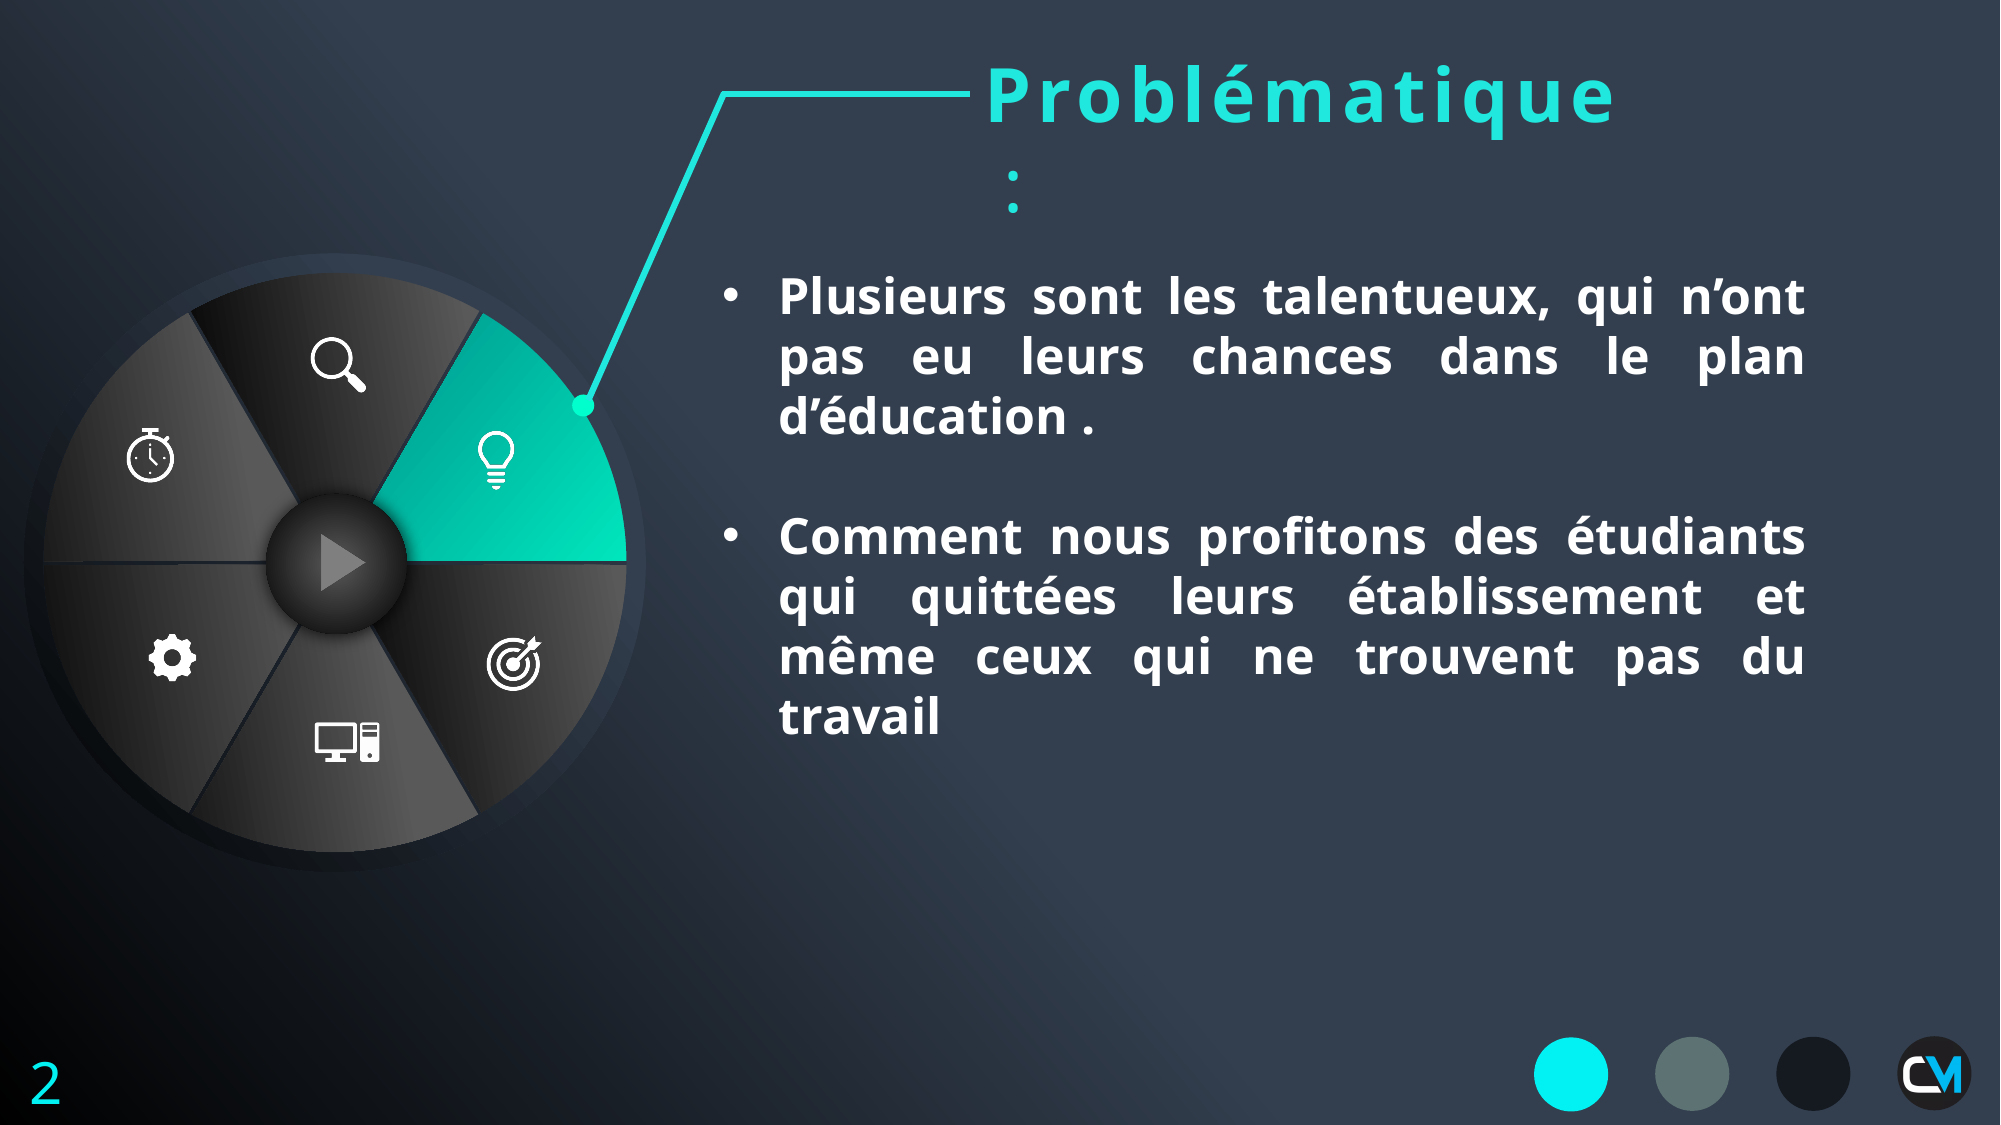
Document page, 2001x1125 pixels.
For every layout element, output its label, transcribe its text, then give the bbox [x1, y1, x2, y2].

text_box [707, 39, 1822, 697]
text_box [1534, 1036, 1851, 1112]
picture [305, 525, 381, 600]
picture [1897, 1036, 1972, 1111]
text_box 2 [0, 1055, 78, 1116]
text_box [22, 224, 648, 901]
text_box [588, 93, 707, 401]
